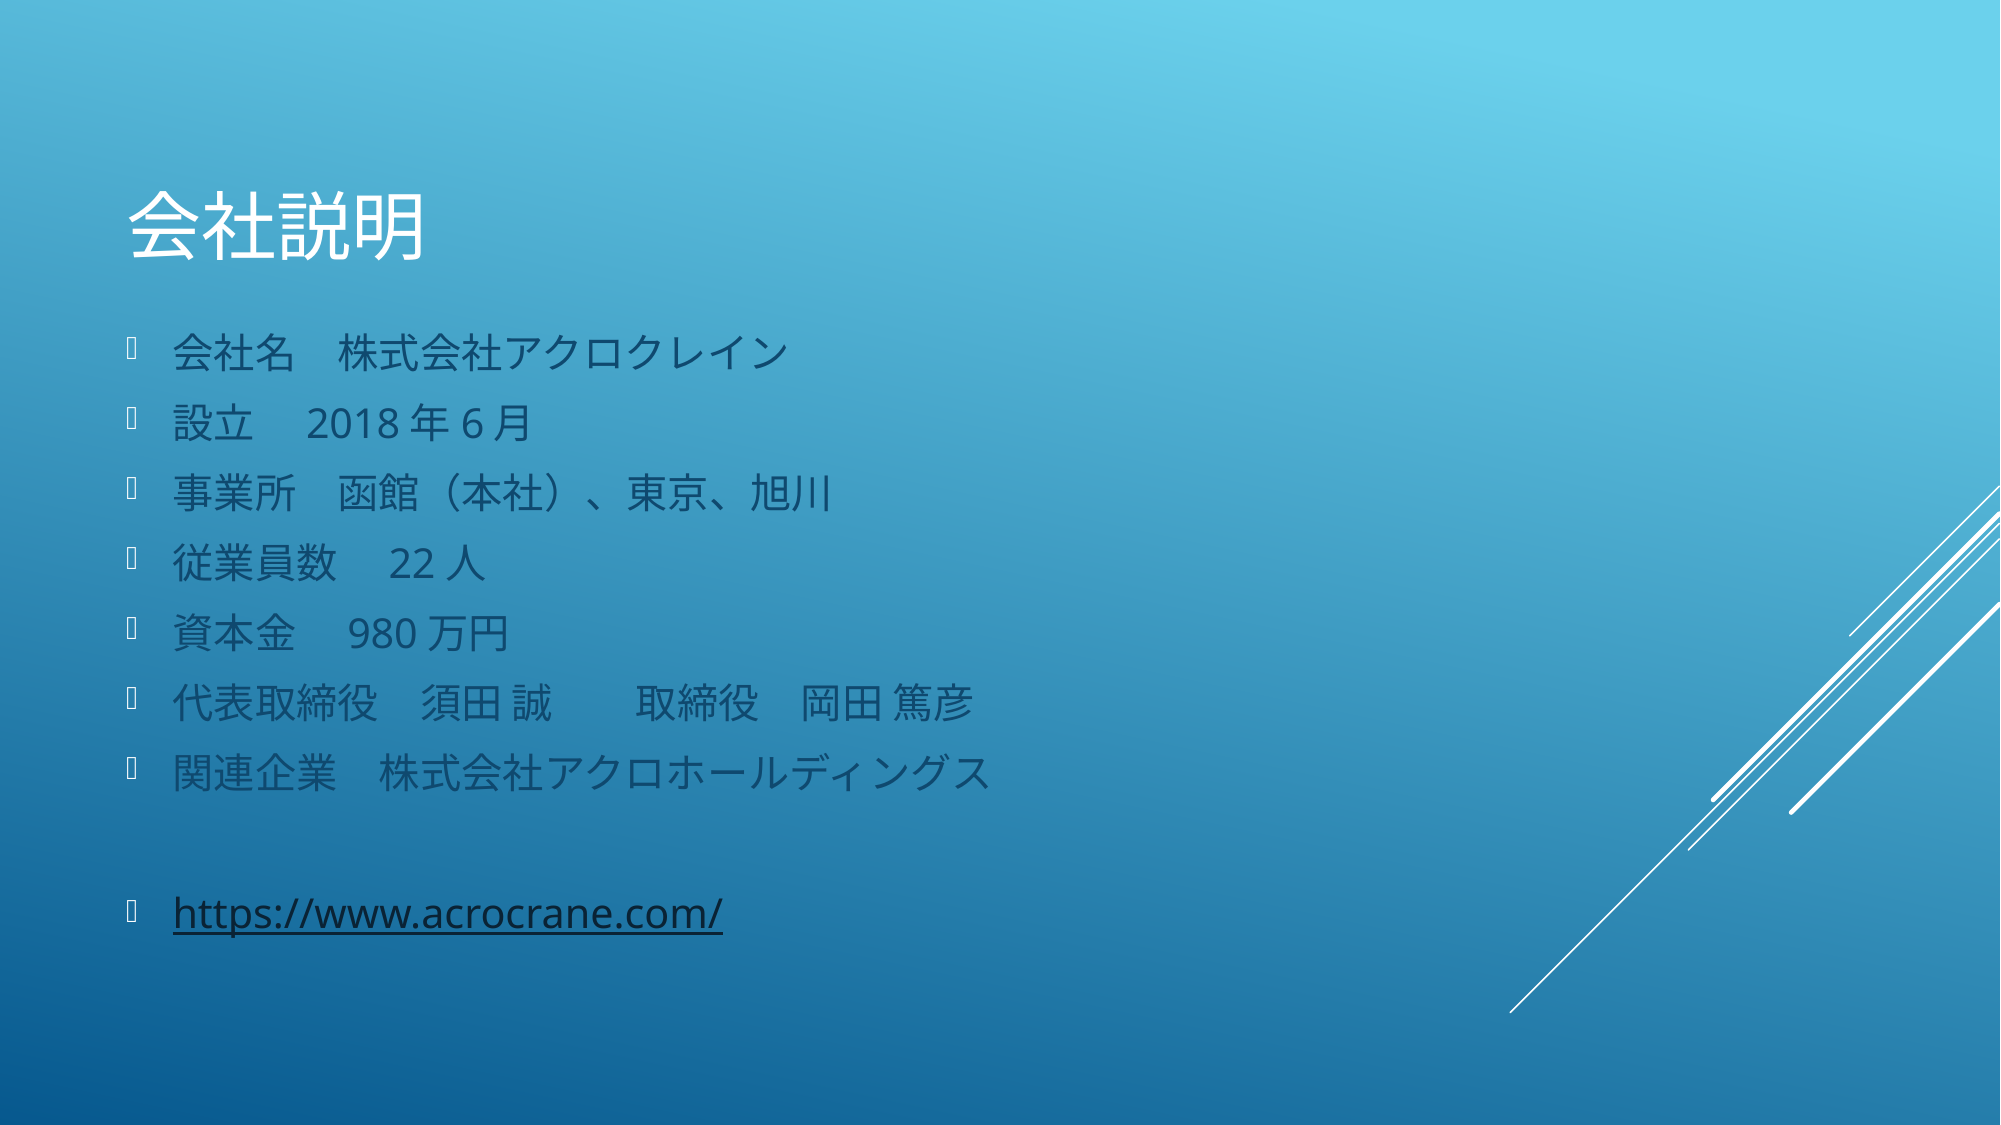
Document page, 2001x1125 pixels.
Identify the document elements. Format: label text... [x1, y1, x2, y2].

title 会社説明 [111, 116, 1522, 316]
list 会社名 株式会社アクロクレイン 設立 2018年6月 事業所 函館（本社）、東京、旭川 従業員数 22人 資本金 980万円 代表取締役 須田 誠 取締役 岡田 篤彦 関連企業 株式会社アクロホールディングス https://www.acrocrane.com/ [111, 316, 1522, 954]
